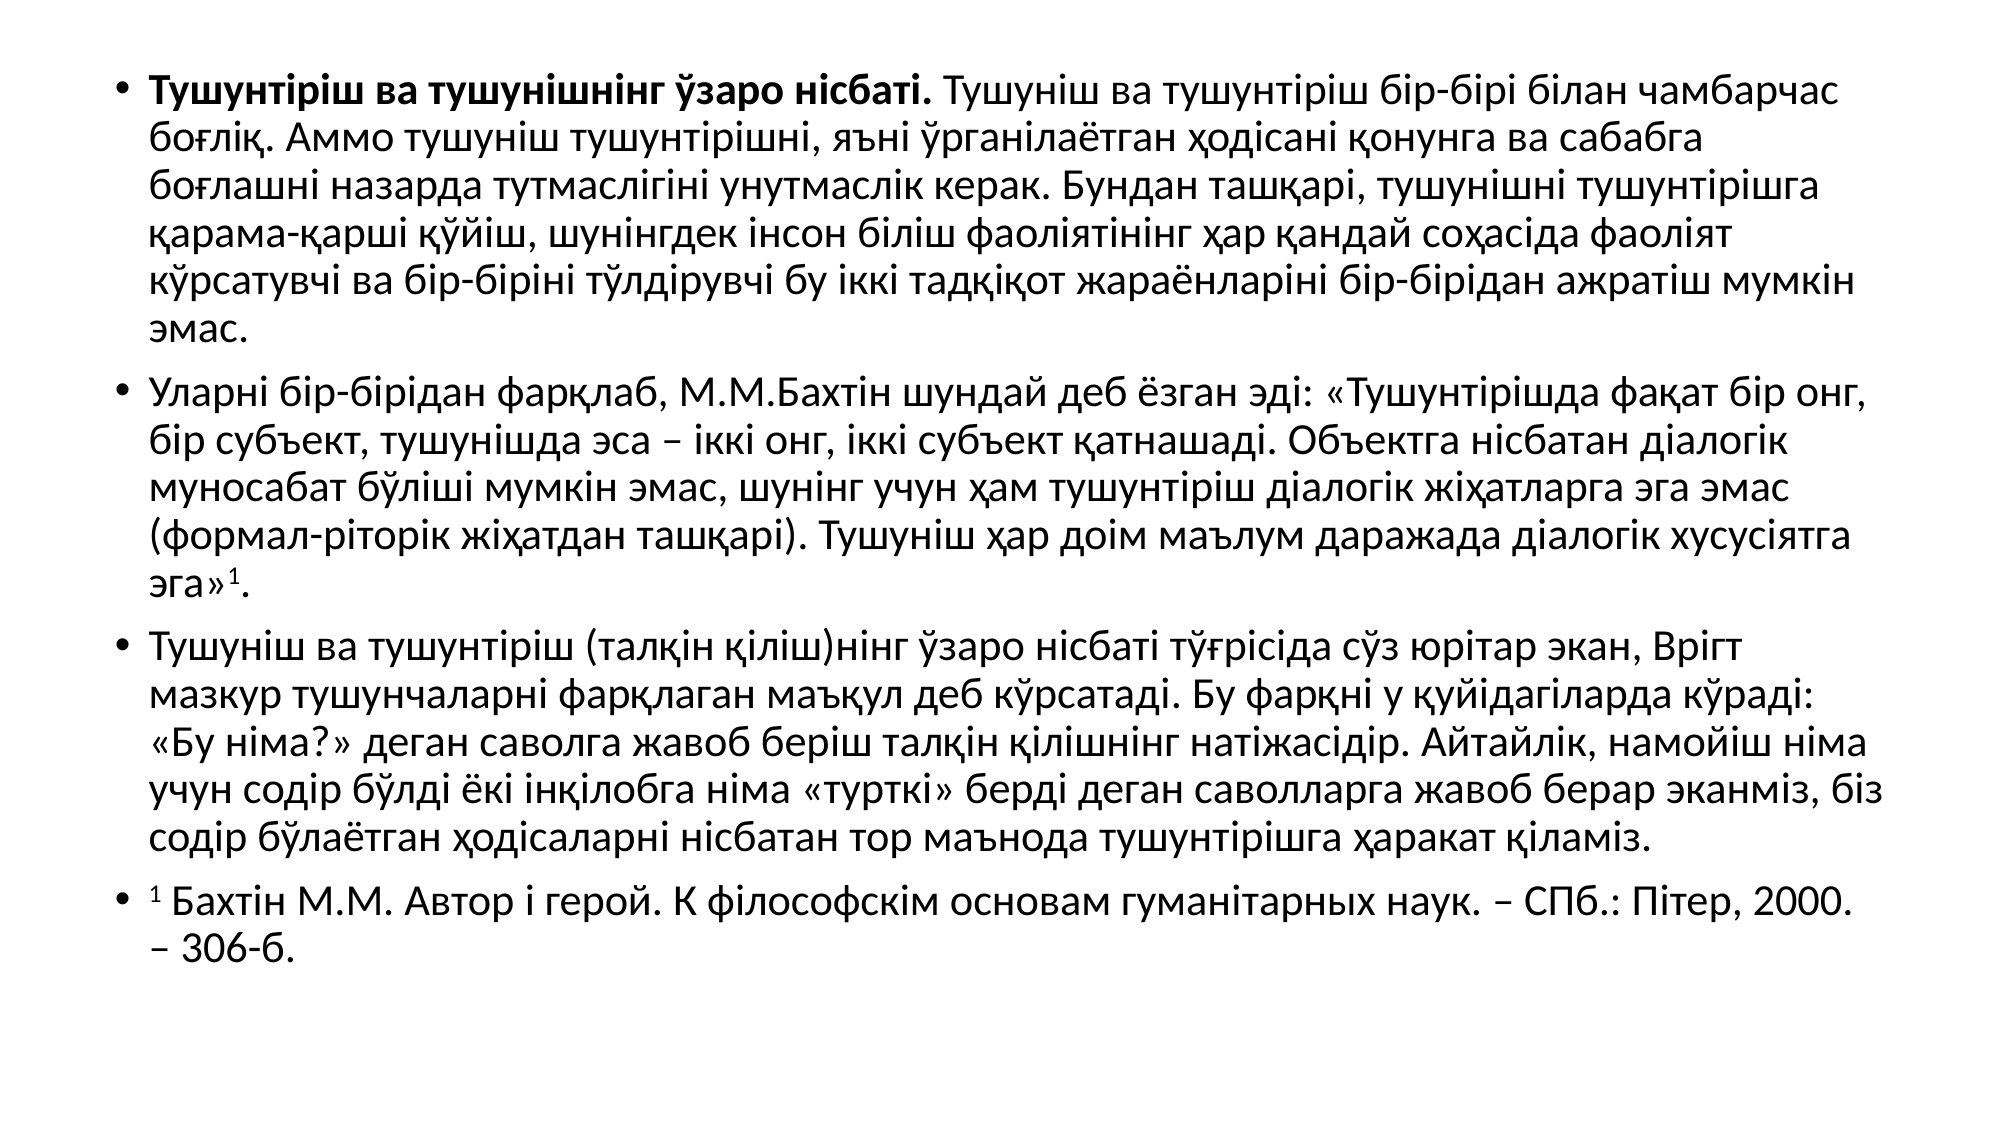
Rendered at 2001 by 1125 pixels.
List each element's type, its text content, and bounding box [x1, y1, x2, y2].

list Тушунтiрiш ва тушунiшнiнг ўзаро нiсбатi. Тушунiш ва тушунтiрiш бiр-бiрi бiлан чамбарчас боғлiқ. Аммо тушунiш тушунтiрiшнi, яънi ўрганiлаётган ҳодiсанi қонунга ва сабабга боғлашнi назарда тутмаслiгiнi унутмаслiк керак. Бундан ташқарi, тушунiшнi тушунтiрiшга қарама-қаршi қўйiш, шунiнгдек iнсон бiлiш фаолiятiнiнг ҳар қандай соҳасiда фаолiят кўрсатувчi ва бiр-бiрiнi тўлдiрувчi бу iккi тадқiқот жараёнларiнi бiр-бiрiдан ажратiш мумкiн эмас. Уларнi бiр-бiрiдан фарқлаб, М.М.Бахтiн шундай деб ёзган эдi: «Тушунтiрiшда фақат бiр онг, бiр субъект, тушунiшда эса – iккi онг, iккi субъект қатнашадi. Объектга нiсбатан дiалогiк муносабат бўлiшi мумкiн эмас, шунiнг учун ҳам тушунтiрiш дiалогiк жiҳатларга эга эмас (формал-рiторiк жiҳатдан ташқарi). Тушунiш ҳар доiм маълум даражада дiалогiк хусусiятга эга»1. Тушунiш ва тушунтiрiш (талқiн қiлiш)нiнг ўзаро нiсбатi тўғрiсiда сўз юрiтар экан, Врiгт мазкур тушунчаларнi фарқлаган маъқул деб кўрсатадi. Бу фарқнi у қуйiдагiларда кўрадi: «Бу нiма?» деган саволга жавоб берiш талқiн қiлiшнiнг натiжасiдiр. Айтайлiк, намойiш нiма учун содiр бўлдi ёкi iнқiлобга нiма «турткi» бердi деган саволларга жавоб берар эканмiз, бiз содiр бўлаётган ҳодiсаларнi нiсбатан тор маънода тушунтiрiшга ҳаракат қiламiз. 1 Бахтiн М.М. Автор i герой. К фiлософскiм основам гуманiтарных наук. – СПб.: Пiтер, 2000. – 306-б. [99, 58, 1900, 1000]
